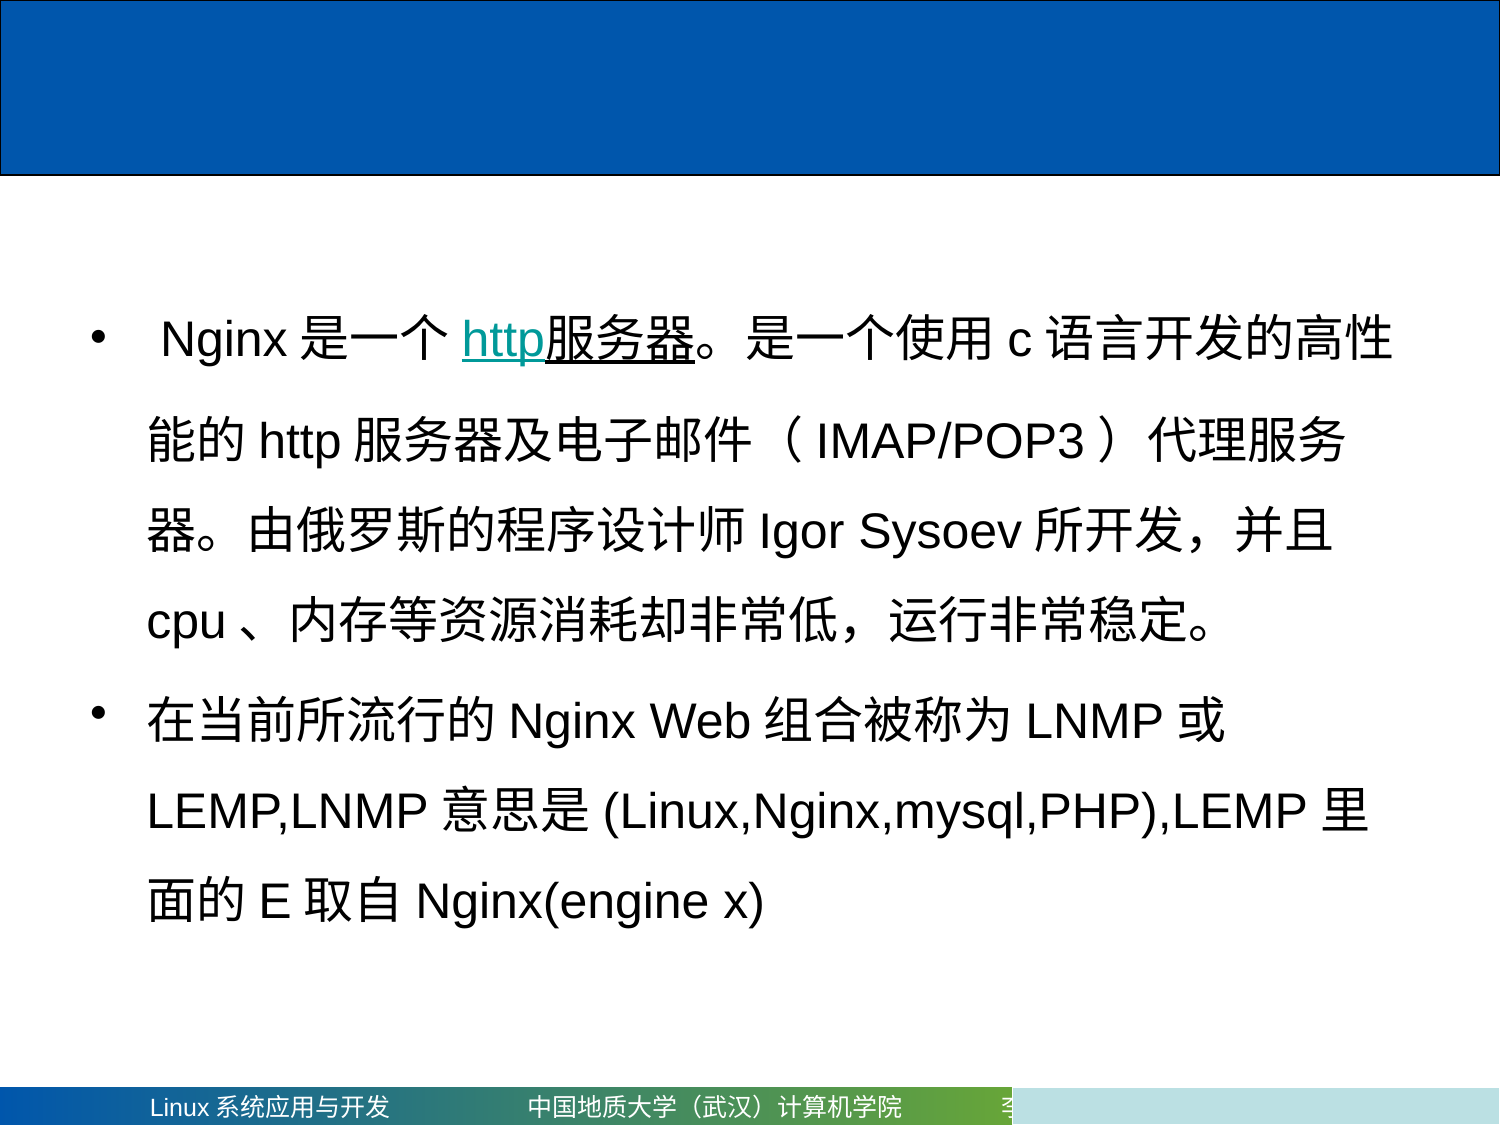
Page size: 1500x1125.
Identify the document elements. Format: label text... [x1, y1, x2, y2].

list Nginx是一个http服务器。是一个使用c语言开发的高性能的http服务器及电子邮件（IMAP/POP3）代理服务器。由俄罗斯的程序设计师Igor Sysoev所开发，并且cpu、内存等资源消耗却非常低，运行非常稳定。 在当前所流行的Nginx Web组合被称为LNMP或LEMP,LNMP意思是(Linux,Nginx,mysql,PHP),LEMP里面的E取自Nginx(engine x) [75, 262, 1425, 1005]
